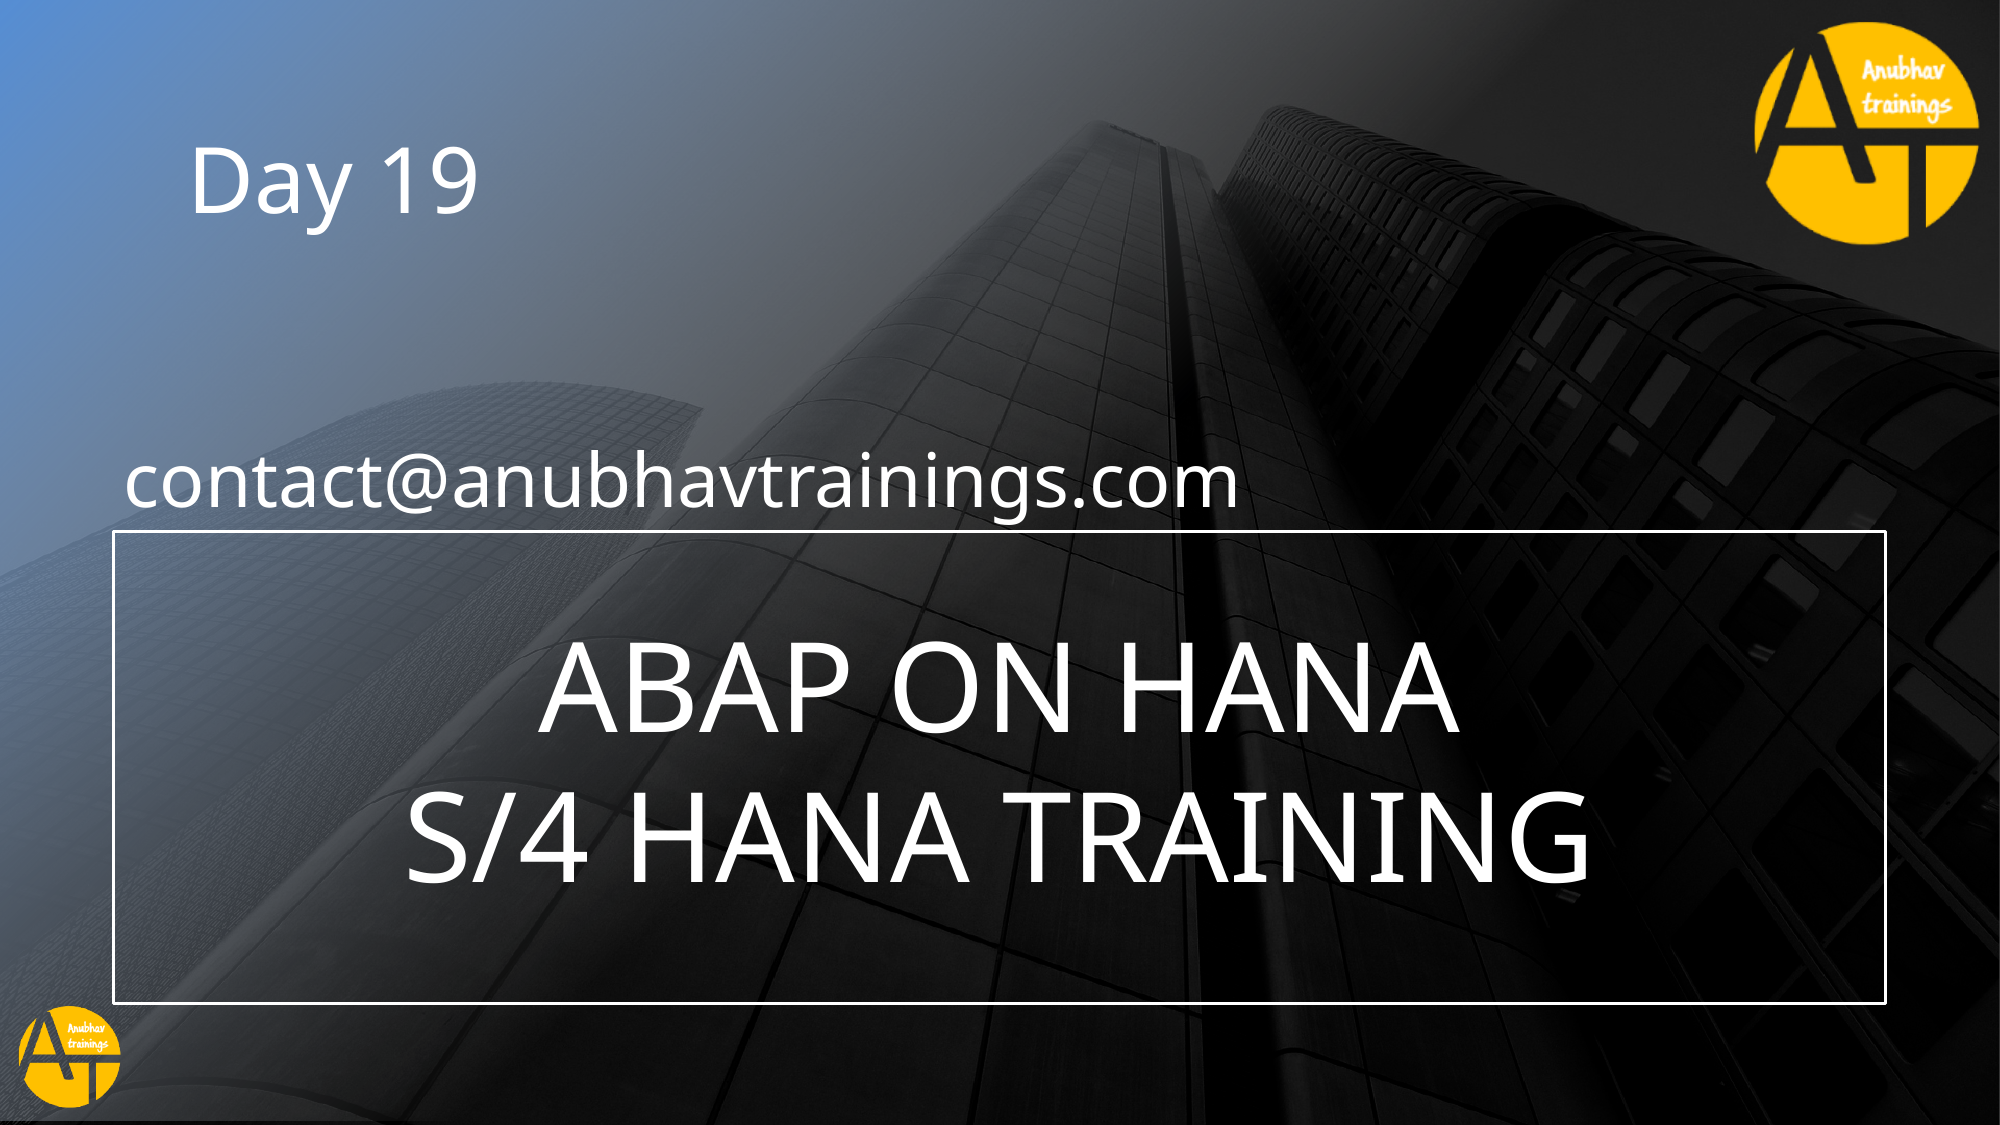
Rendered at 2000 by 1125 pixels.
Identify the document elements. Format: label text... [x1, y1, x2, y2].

picture [7, 999, 126, 1116]
text_box [0, 0, 2000, 1122]
text_box contact@anubhavtrainings.com [109, 425, 1346, 530]
text_box Day 19 [172, 114, 858, 240]
text_box [112, 529, 1888, 1006]
picture [1731, 6, 1993, 265]
